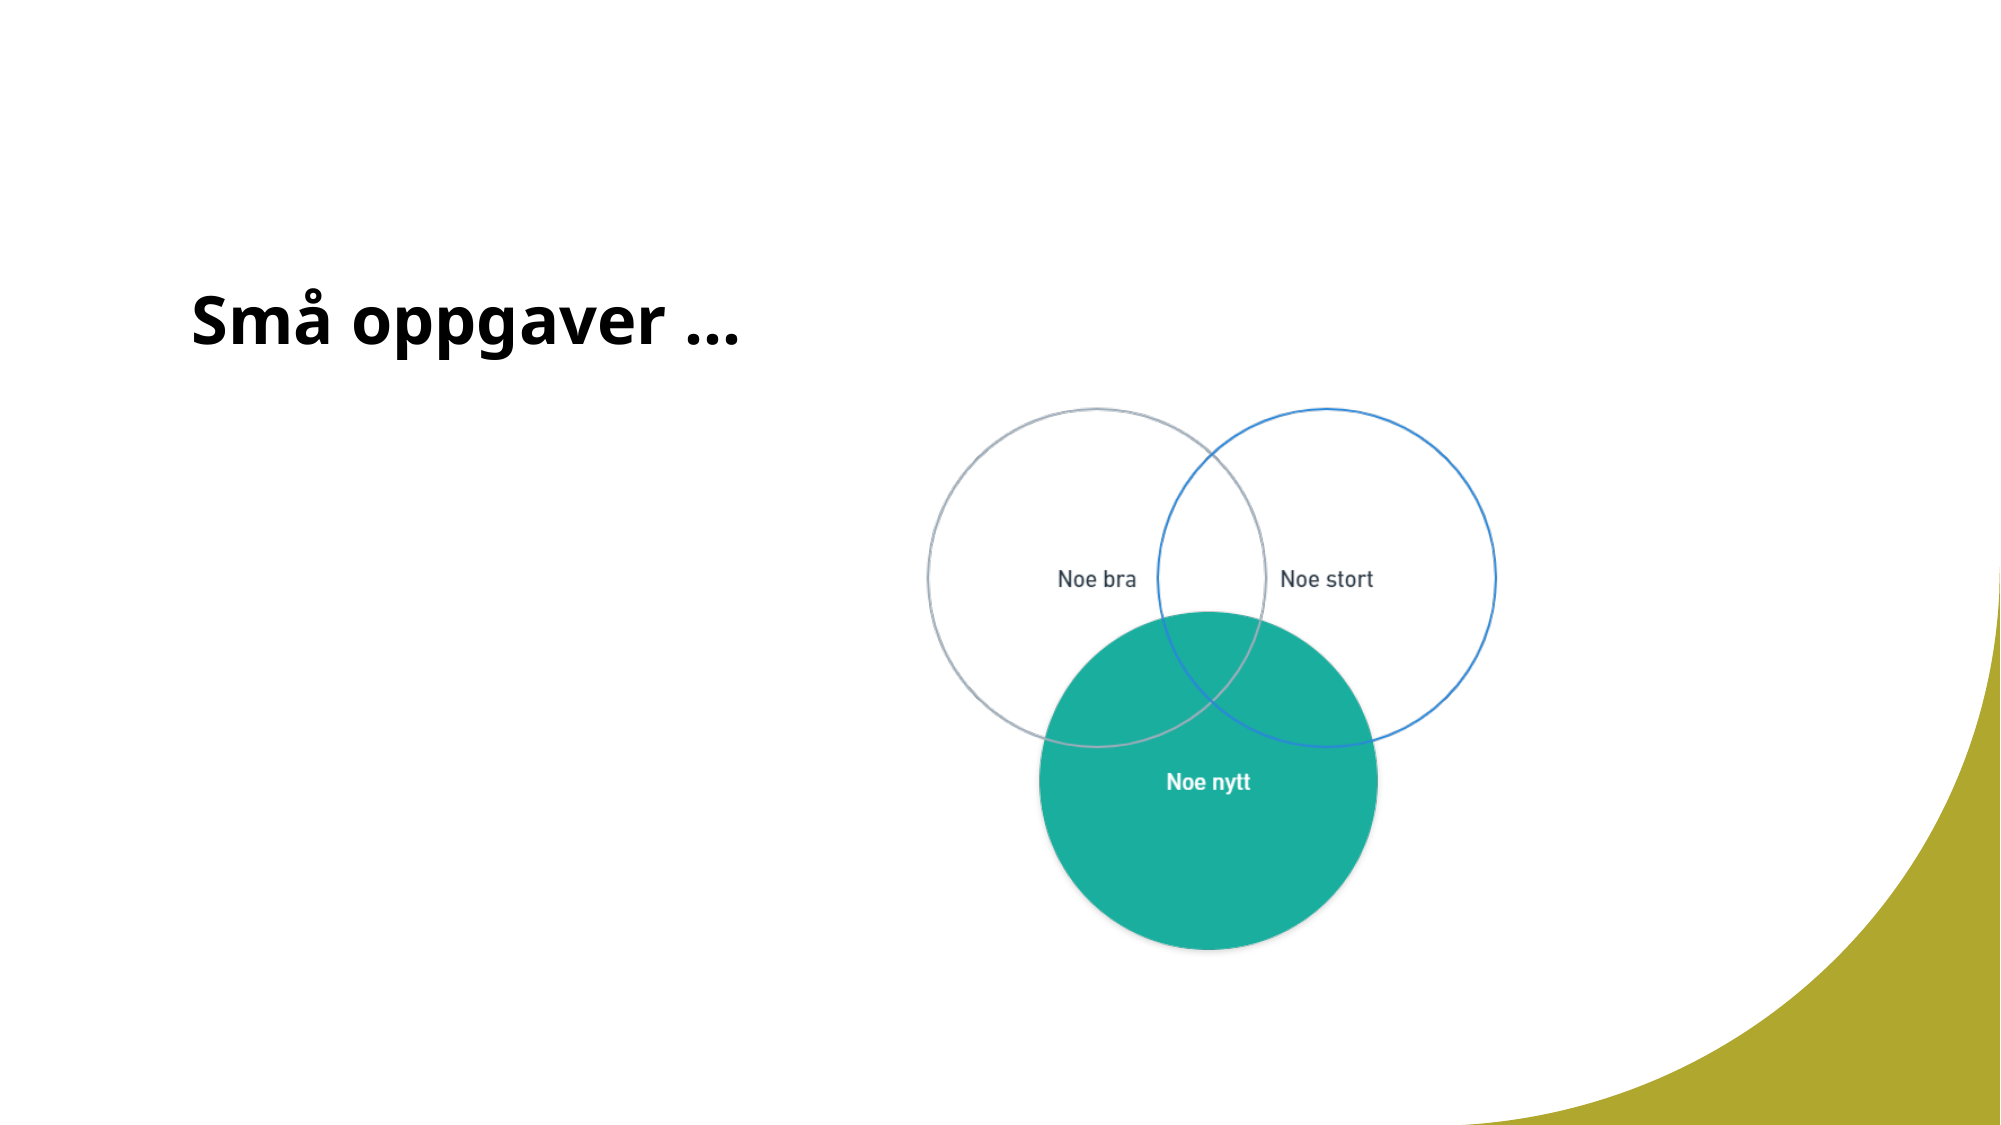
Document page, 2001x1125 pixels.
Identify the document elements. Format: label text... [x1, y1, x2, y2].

title Små oppgaver … [176, 118, 1809, 366]
picture [901, 382, 1523, 977]
